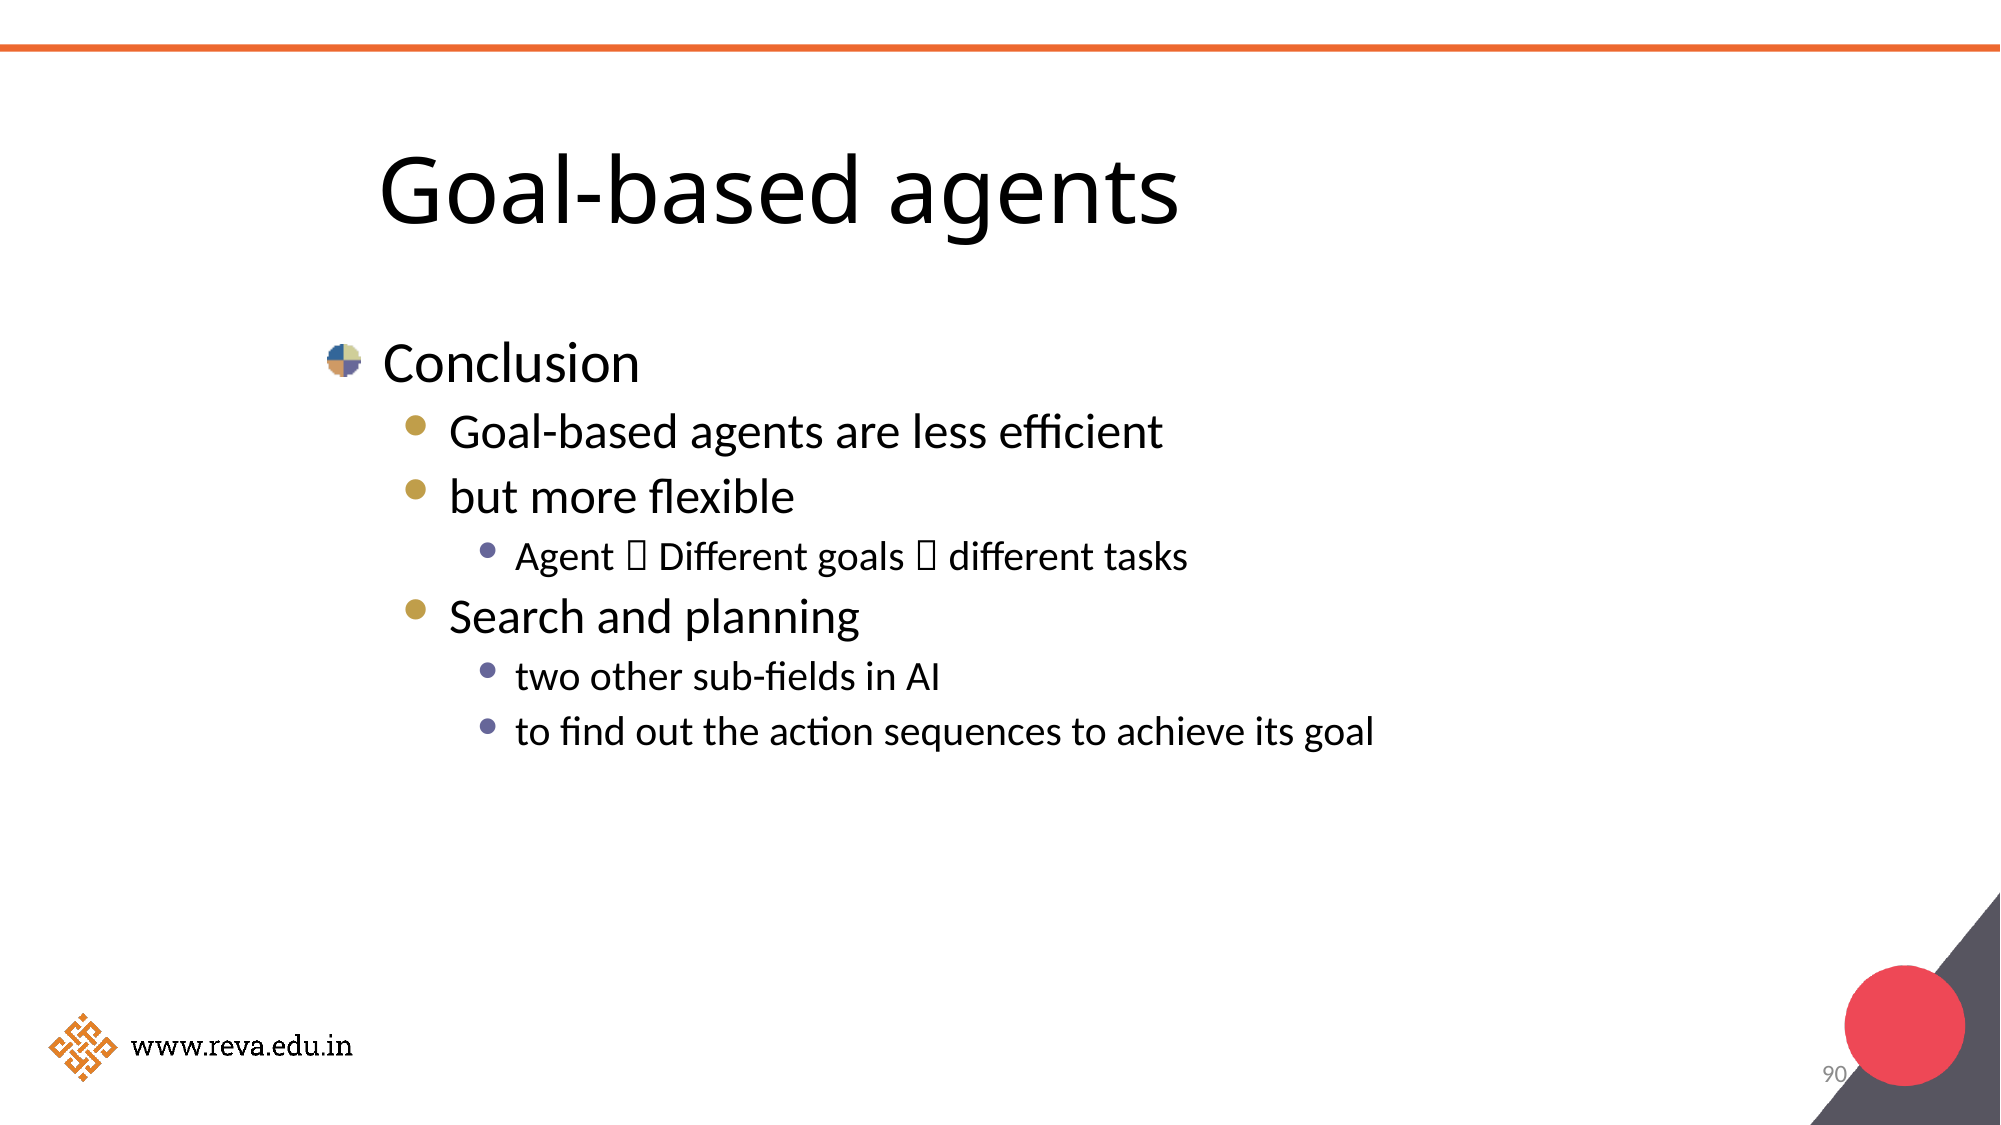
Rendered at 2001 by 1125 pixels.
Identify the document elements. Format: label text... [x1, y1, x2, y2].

title Goal-based agents [362, 99, 1638, 288]
picture [327, 344, 361, 377]
picture [31, 1003, 366, 1092]
picture [1801, 882, 2000, 1125]
list Conclusion Goal-based agents are less efficient but more flexible Agent  Different goals  different tasks Search and planning two other sub-fields in AI to find out the action sequences to achieve its goal [312, 324, 1688, 1000]
slide_number 90 [1412, 1042, 1863, 1103]
